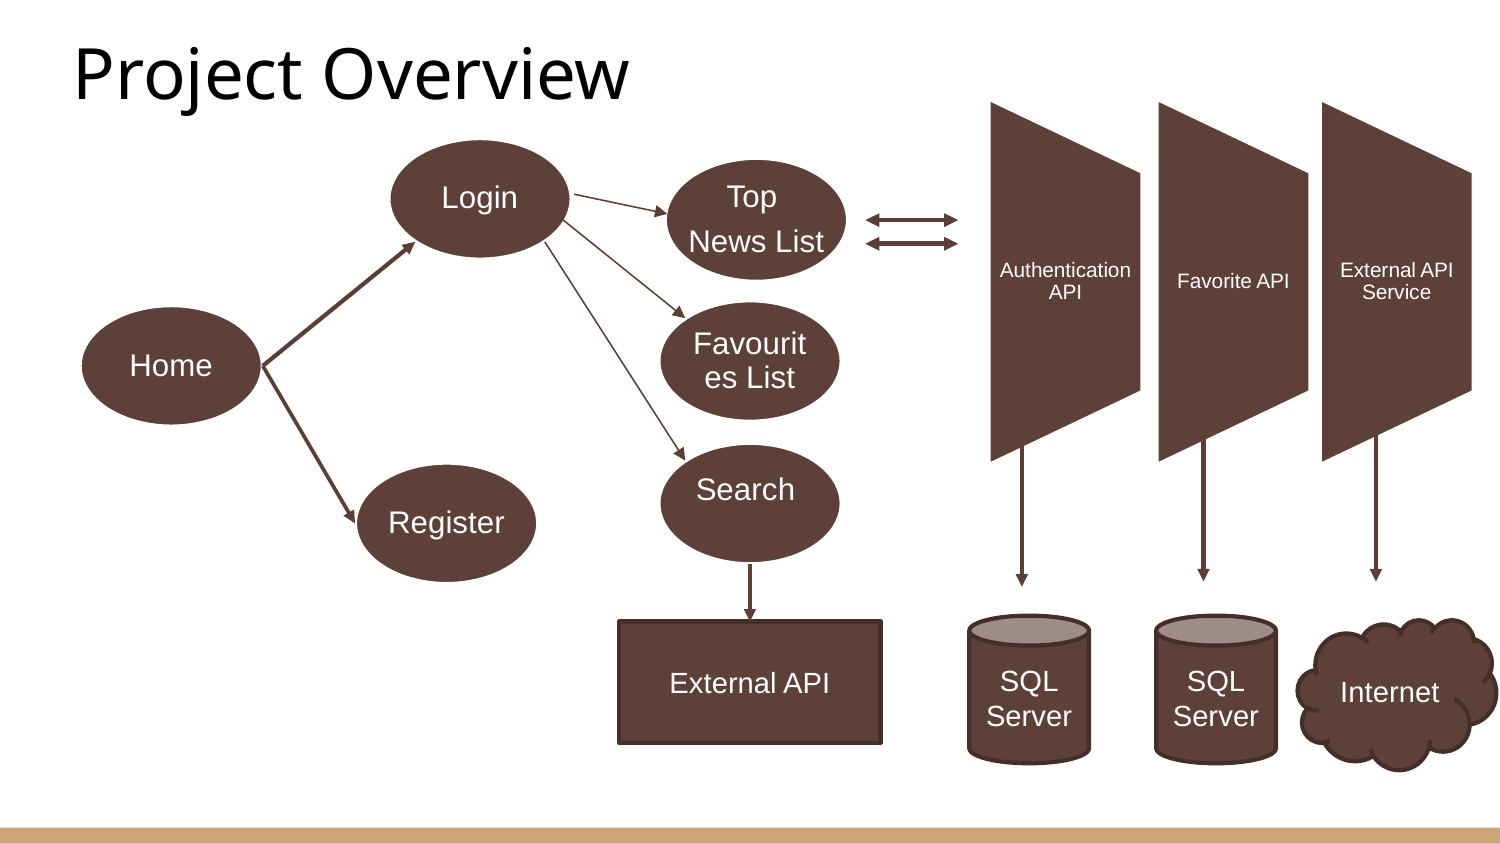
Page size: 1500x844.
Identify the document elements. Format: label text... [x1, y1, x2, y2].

text_box SQL Server [1154, 613, 1279, 766]
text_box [354, 462, 539, 585]
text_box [388, 137, 572, 260]
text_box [262, 241, 416, 367]
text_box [664, 157, 849, 283]
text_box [544, 241, 686, 461]
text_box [79, 304, 257, 427]
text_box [573, 193, 668, 211]
text_box Project Overview [39, 21, 1500, 122]
text_box Internet [1295, 618, 1499, 773]
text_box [658, 442, 842, 565]
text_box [554, 212, 686, 319]
text_box SQL Server [967, 613, 1092, 766]
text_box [658, 300, 842, 423]
text_box External API [617, 619, 883, 745]
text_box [988, 98, 1474, 466]
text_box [262, 365, 356, 524]
